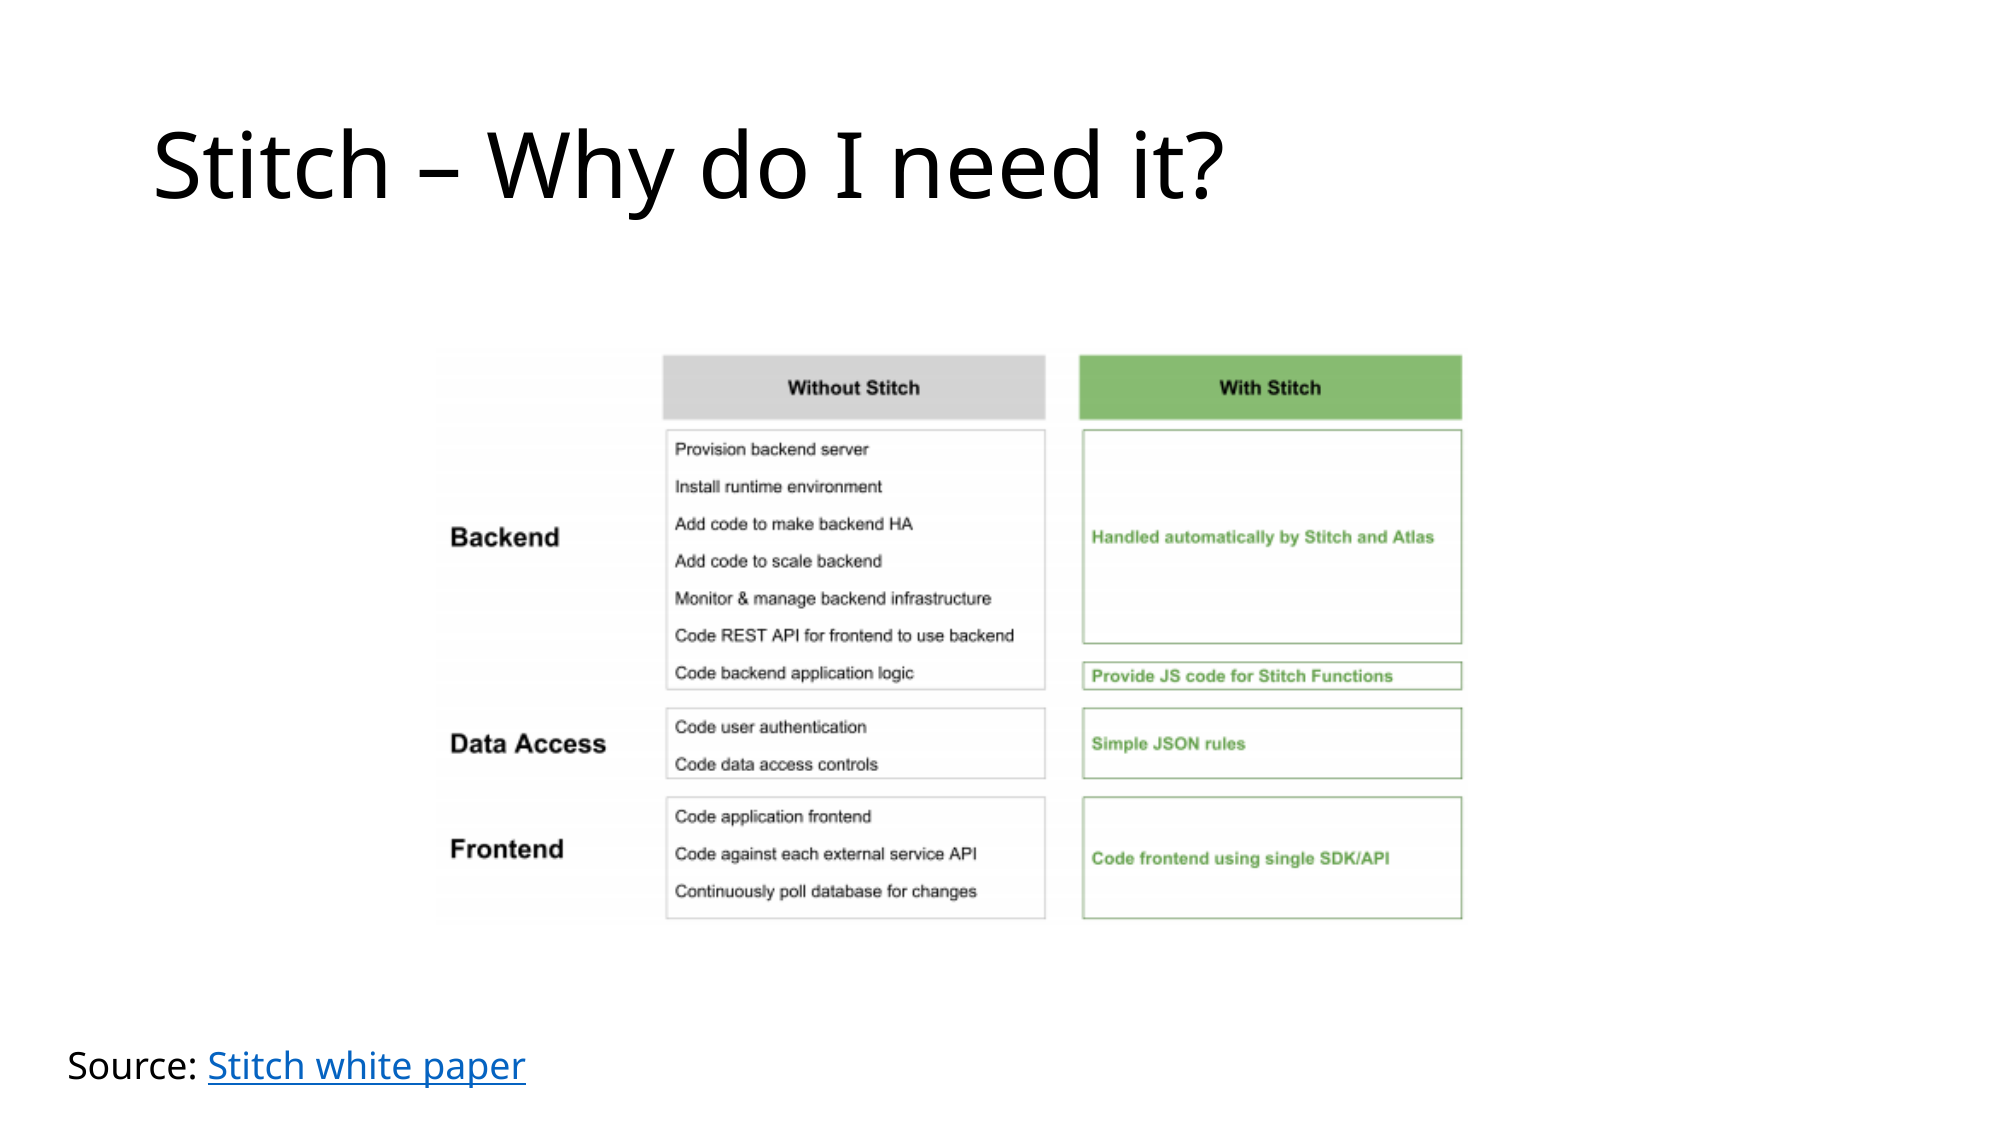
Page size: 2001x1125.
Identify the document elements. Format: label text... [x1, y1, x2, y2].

text_box Source: Stitch white paper [52, 1034, 542, 1101]
title Stitch – Why do I need it? [137, 59, 1863, 278]
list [401, 322, 1507, 940]
